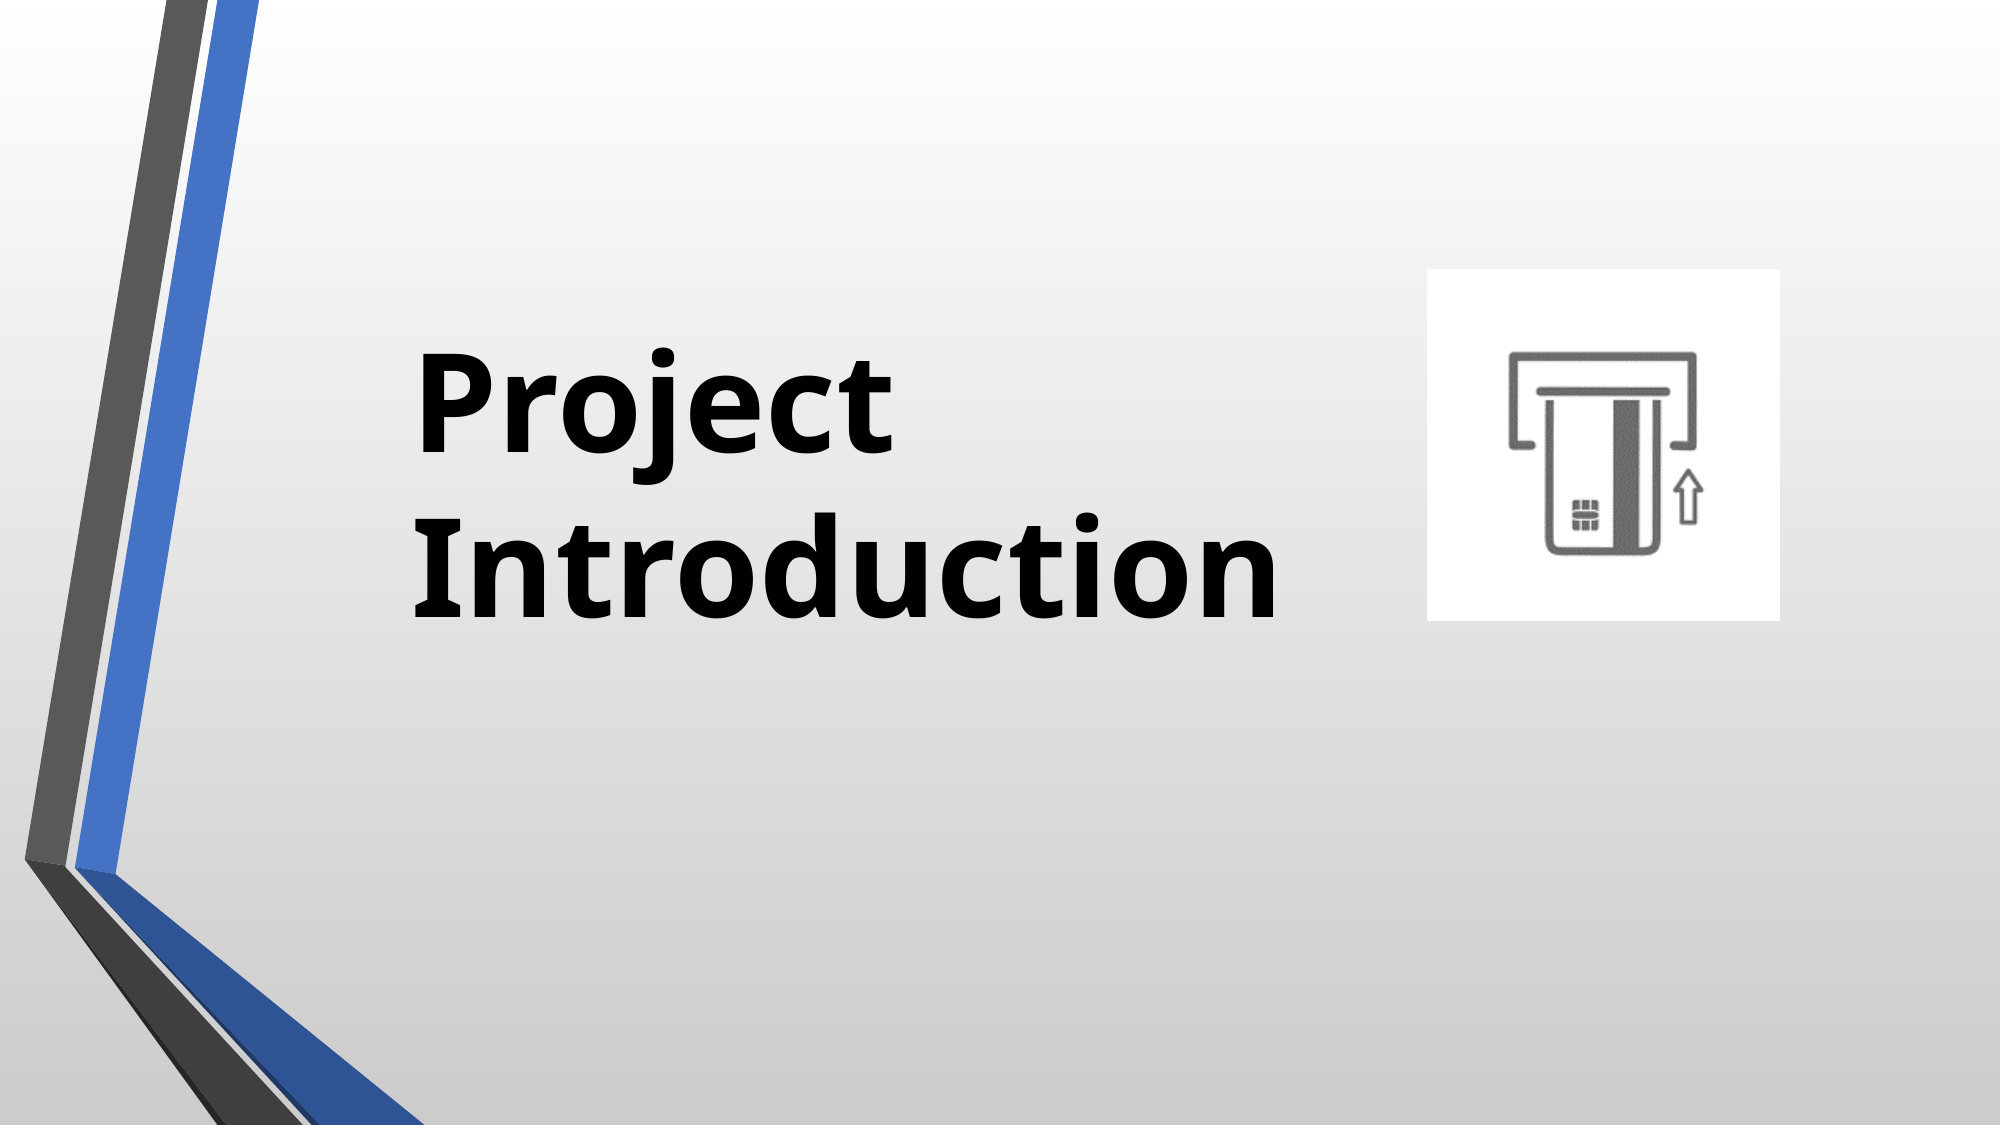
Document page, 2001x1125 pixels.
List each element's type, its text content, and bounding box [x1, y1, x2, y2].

title Project Introduction [396, 293, 1704, 668]
picture [1427, 269, 1780, 622]
